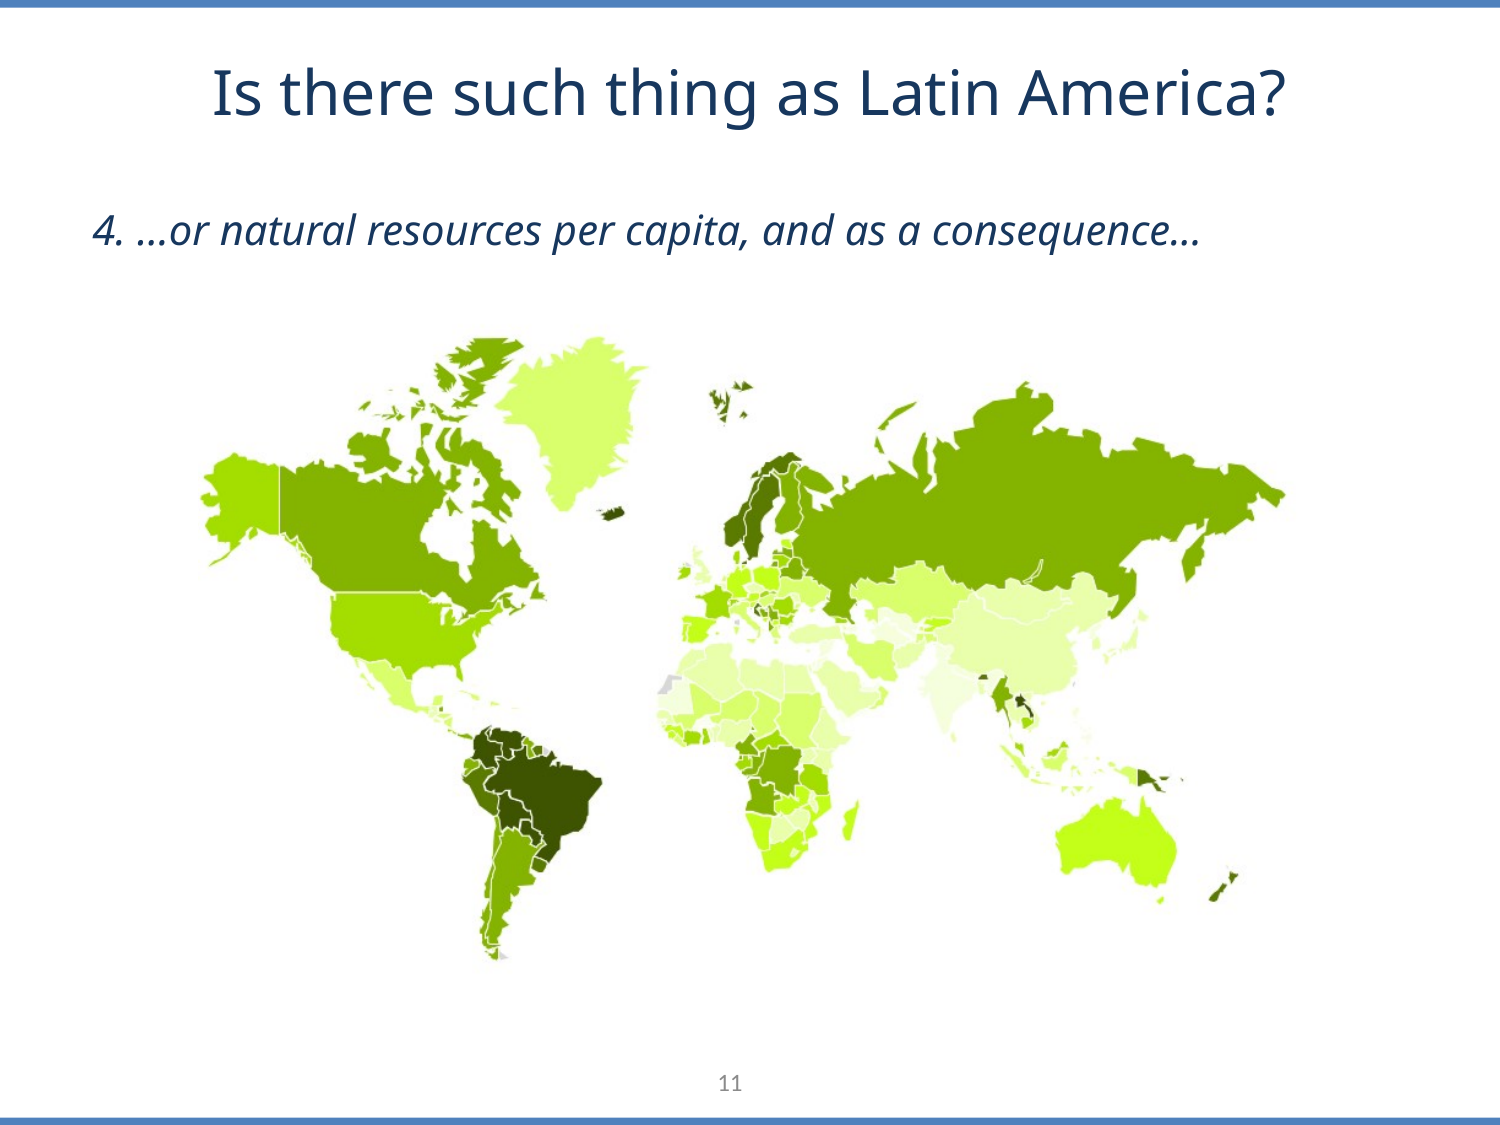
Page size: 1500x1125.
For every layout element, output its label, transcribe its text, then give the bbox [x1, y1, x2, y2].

picture [197, 305, 1303, 994]
text_box 4. …or natural resources per capita, and as a consequence... [77, 168, 1428, 289]
slide_number 11 [690, 1046, 770, 1117]
title Is there such thing as Latin America? [75, 30, 1425, 151]
